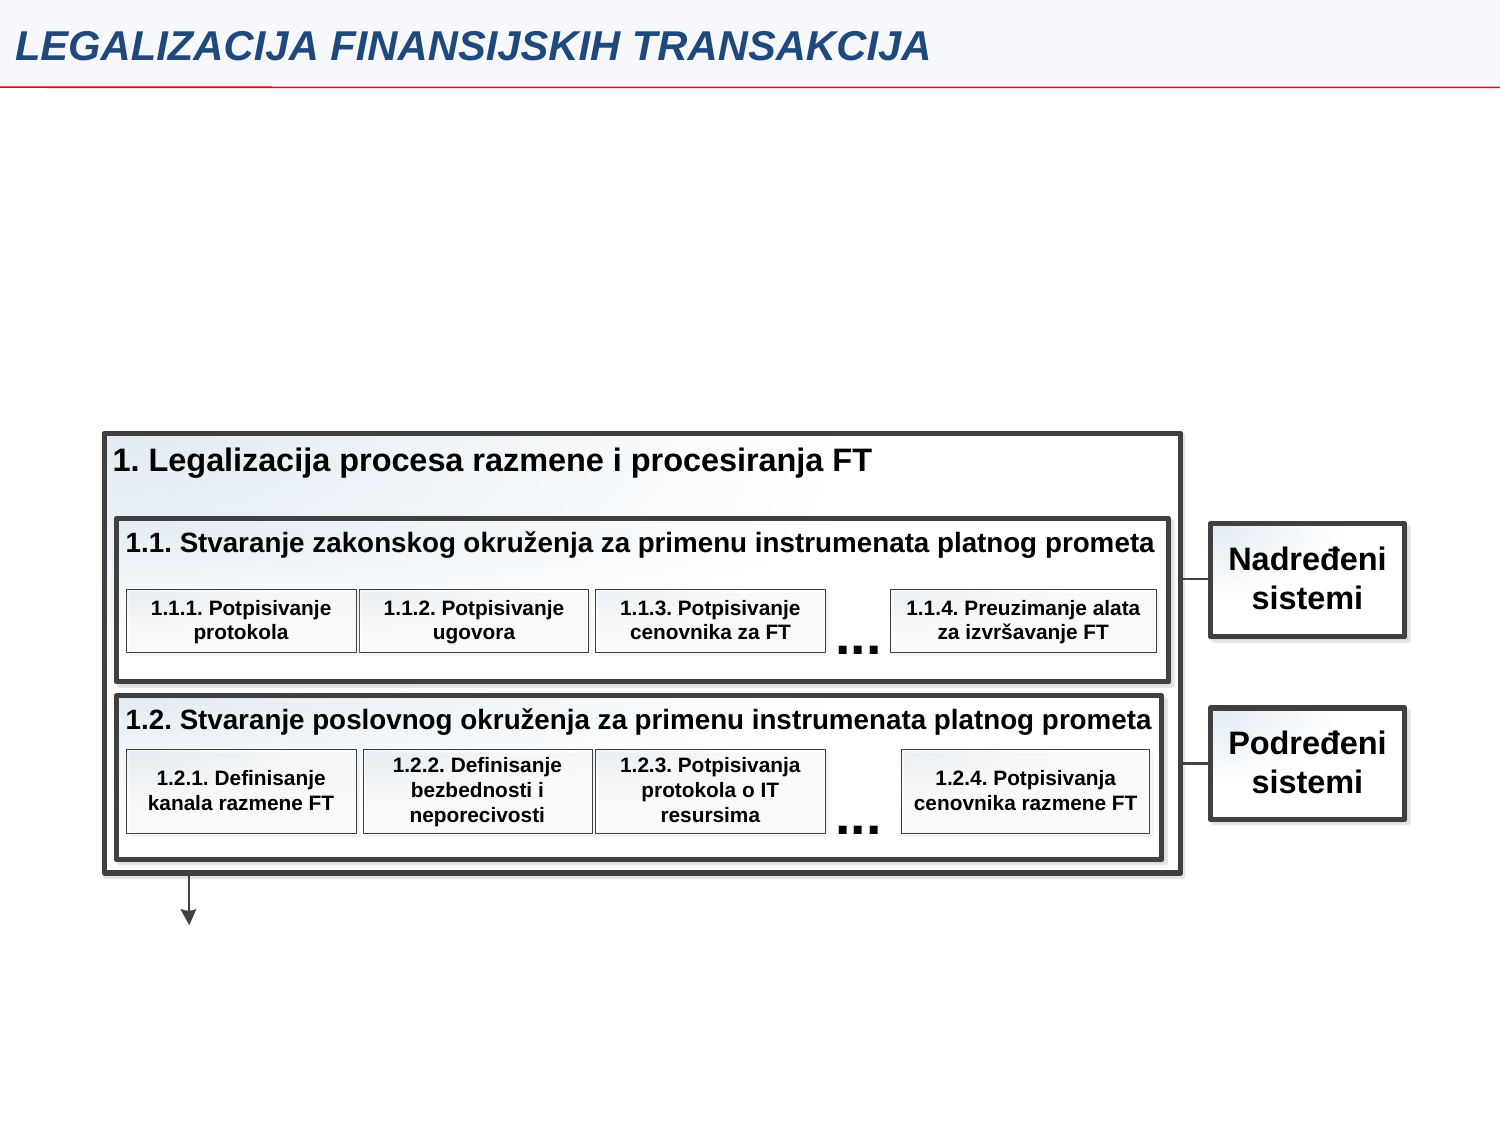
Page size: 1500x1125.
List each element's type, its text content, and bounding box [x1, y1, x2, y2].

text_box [95, 424, 1417, 929]
text_box Legalizacija finansijskih transakcija [0, 0, 1500, 86]
